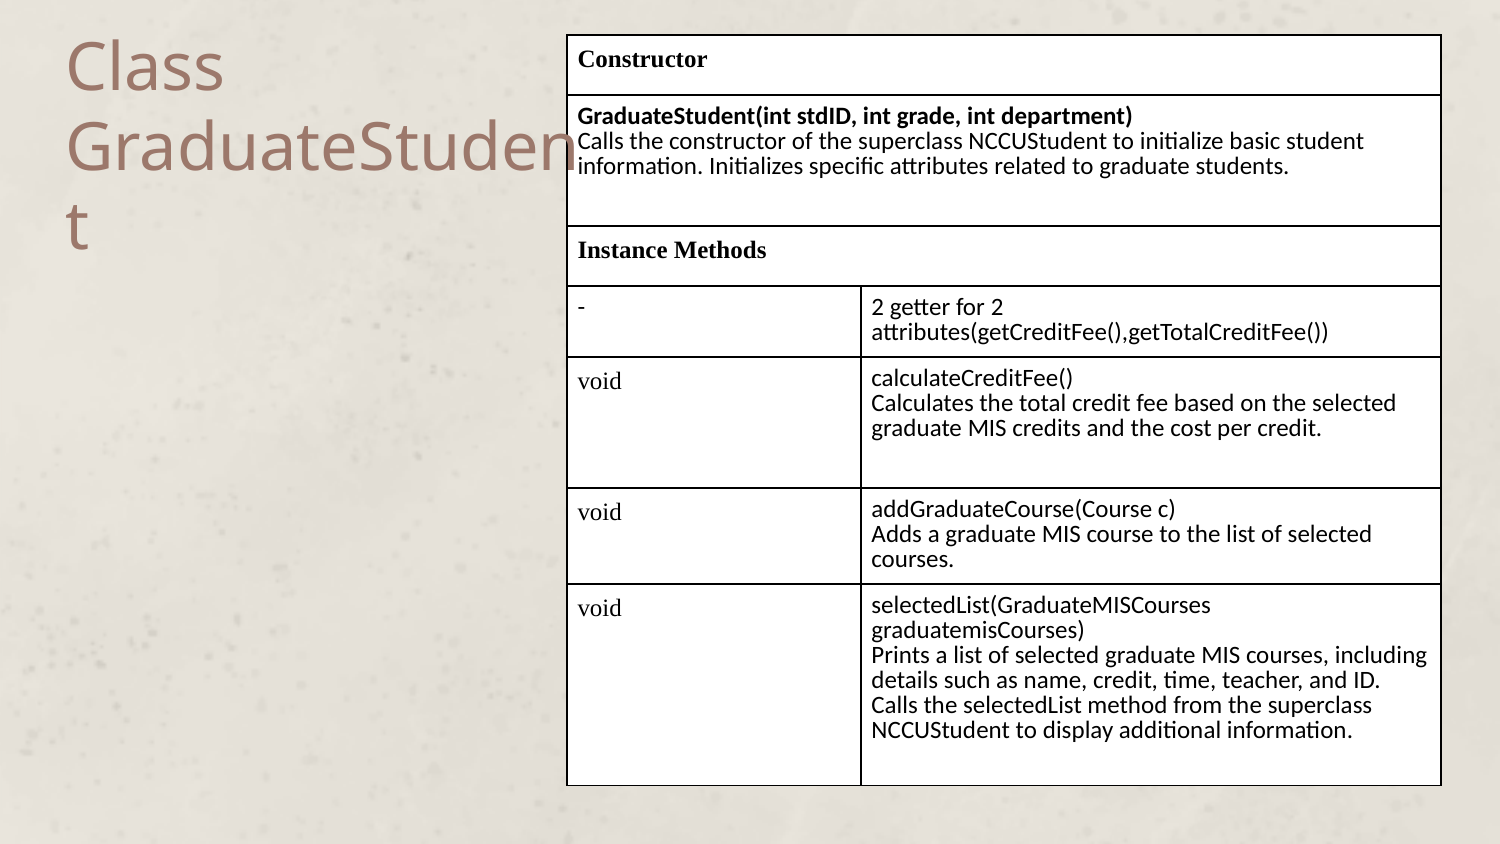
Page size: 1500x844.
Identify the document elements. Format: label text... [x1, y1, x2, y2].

table_cell addGraduateCourse(Course c) Adds a graduate MIS course to the list of selected courses. [862, 489, 1440, 583]
table_cell Instance Methods [568, 227, 1440, 285]
table_cell void [568, 585, 860, 785]
title Class GraduateStudent [50, 88, 613, 198]
table_header Constructor [568, 36, 1440, 94]
table_cell - [568, 287, 860, 356]
table_cell void [568, 489, 860, 583]
table_cell calculateCreditFee() Calculates the total credit fee based on the selected graduate MIS credits and the cost per credit. [862, 358, 1440, 487]
picture [0, 0, 1500, 844]
table_cell 2 getter for 2 attributes(getCreditFee(),getTotalCreditFee()) [862, 287, 1440, 356]
table_cell selectedList(GraduateMISCourses graduatemisCourses) Prints a list of selected graduate MIS courses, including details such as name, credit, time, teacher, and ID. Calls the selectedList method from the superclass NCCUStudent to display additional information. [862, 585, 1440, 785]
table_cell void [568, 358, 860, 487]
table_cell GraduateStudent(int stdID, int grade, int department) Calls the constructor of the superclass NCCUStudent to initialize basic student information. Initializes specific attributes related to graduate students. [568, 96, 1440, 225]
